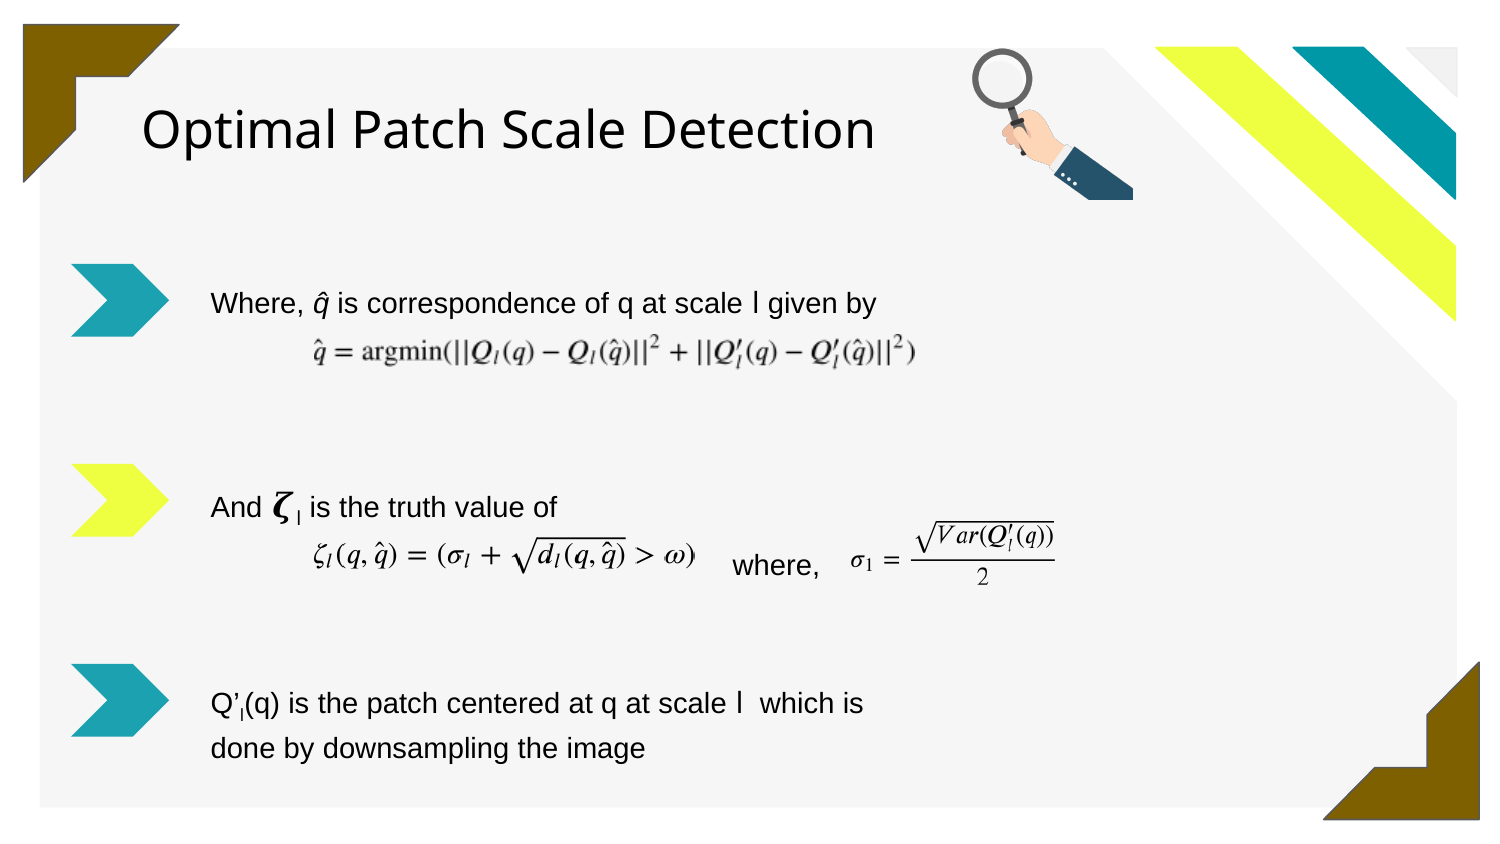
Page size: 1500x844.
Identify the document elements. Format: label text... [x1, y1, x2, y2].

text_box [39, 48, 1457, 808]
text_box [23, 24, 179, 183]
text_box [70, 263, 170, 337]
list Where, q̂ is correspondence of q at scale l given by [195, 263, 915, 327]
list And 𝜻l is the truth value of [195, 462, 596, 526]
list Q’l(q) is the patch centered at q at scale l which is done by downsampling the image [195, 663, 915, 727]
text_box [70, 663, 170, 737]
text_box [1155, 47, 1456, 321]
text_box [314, 521, 1056, 585]
title Optimal Patch Scale Detection [126, 81, 943, 182]
picture [948, 31, 1134, 200]
text_box [1323, 662, 1480, 820]
picture [314, 334, 916, 371]
text_box [70, 463, 170, 537]
